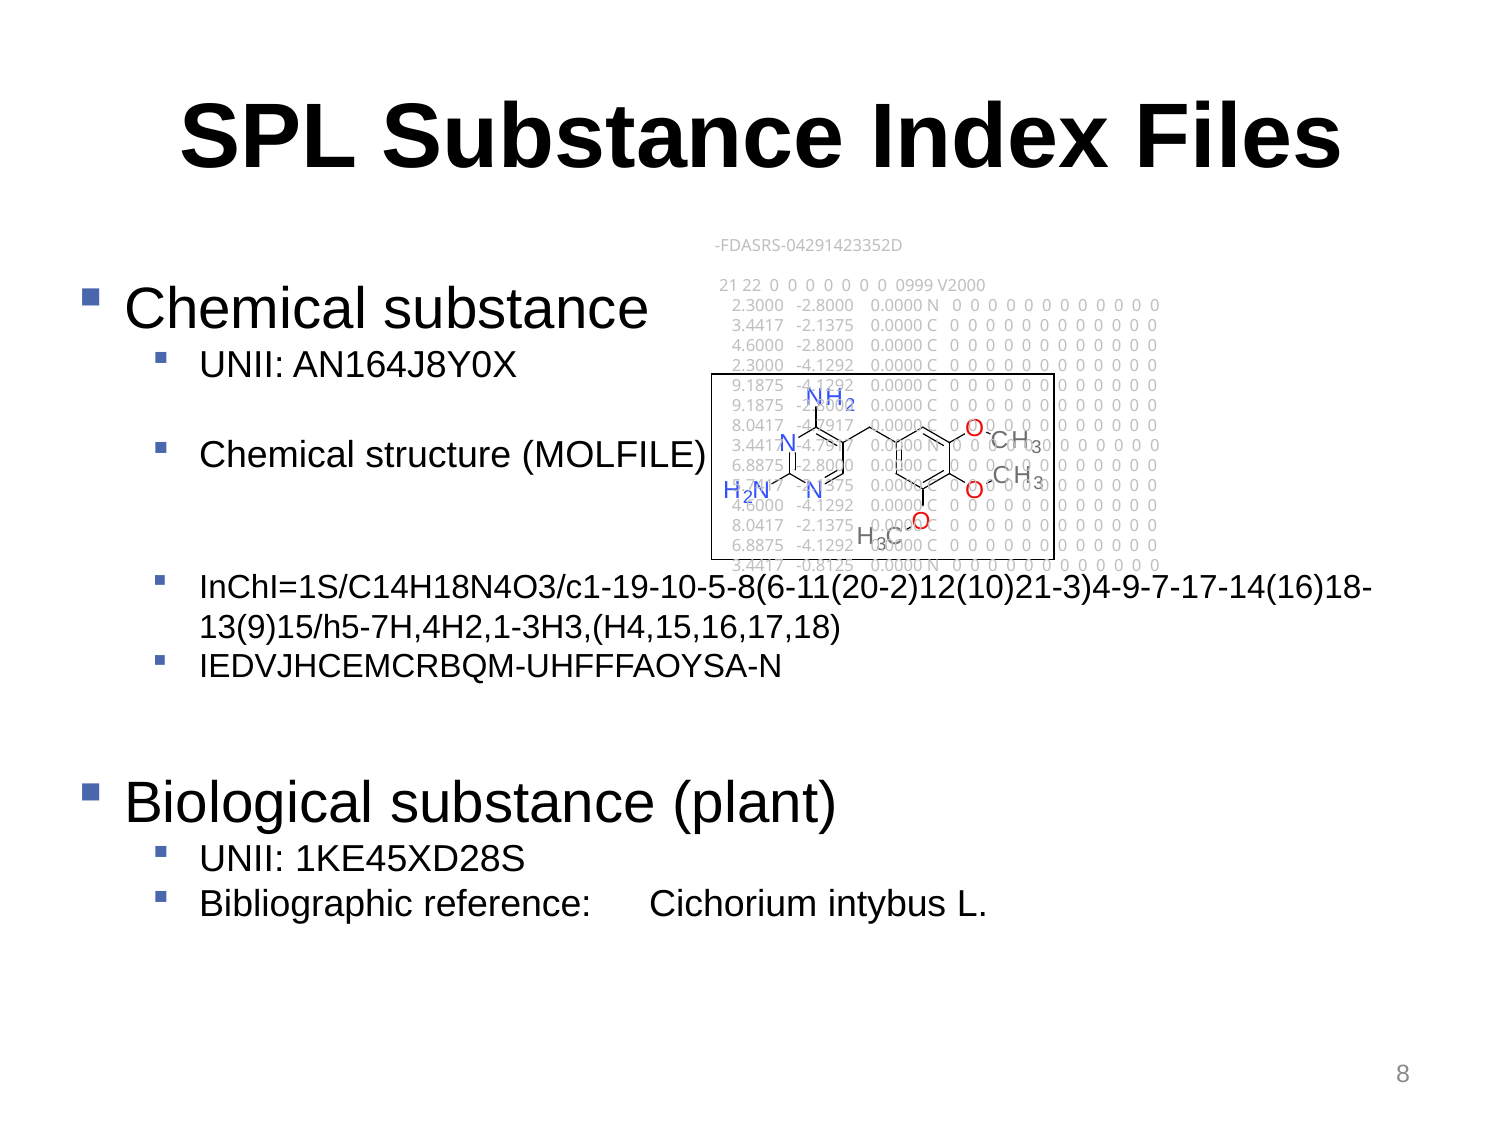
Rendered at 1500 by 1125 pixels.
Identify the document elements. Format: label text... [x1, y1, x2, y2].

text_box -FDASRS-04291423352D 21 22 0 0 0 0 0 0 0 0999 V2000 2.3000 -2.8000 0.0000 N 0 0 0 0 0 0 0 0 0 0 0 0 3.4417 -2.1375 0.0000 C 0 0 0 0 0 0 0 0 0 0 0 0 4.6000 -2.8000 0.0000 C 0 0 0 0 0 0 0 0 0 0 0 0 2.3000 -4.1292 0.0000 C 0 0 0 0 0 0 0 0 0 0 0 0 9.1875 -4.1292 0.0000 C 0 0 0 0 0 0 0 0 0 0 0 0 9.1875 -2.8000 0.0000 C 0 0 0 0 0 0 0 0 0 0 0 0 8.0417 -4.7917 0.0000 C 0 0 0 0 0 0 0 0 0 0 0 0 3.4417 -4.7917 0.0000 N 0 0 0 0 0 0 0 0 0 0 0 0 6.8875 -2.8000 0.0000 C 0 0 0 0 0 0 0 0 0 0 0 0 5.7417 -2.1375 0.0000 C 0 0 0 0 0 0 0 0 0 0 0 0 4.6000 -4.1292 0.0000 C 0 0 0 0 0 0 0 0 0 0 0 0 8.0417 -2.1375 0.0000 C 0 0 0 0 0 0 0 0 0 0 0 0 6.8875 -4.1292 0.0000 C 0 0 0 0 0 0 0 0 0 0 0 0 3.4417 -0.8125 0.0000 N 0 0 0 0 0 0 0 0 0 0 0 0 [699, 227, 1313, 582]
text_box Chemical substance UNII: AN164J8Y0X Chemical structure (MOLFILE) InChI=1S/C14H18N4O3/c1-19-10-5-8(6-11(20-2)12(10)21-3)4-9-7-17-14(16)18-13(9)15/h5-7H,4H2,1-3H3,(H4,15,16,17,18) IEDVJHCEMCRBQM-UHFFFAOYSA-N Biological substance (plant) UNII: 1KE45XD28S Bibliographic reference: Cichorium intybus L. [62, 262, 1438, 977]
slide_number 8 [1074, 1042, 1425, 1103]
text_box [712, 374, 1054, 560]
text_box SPL Substance Index Files [87, 37, 1438, 225]
